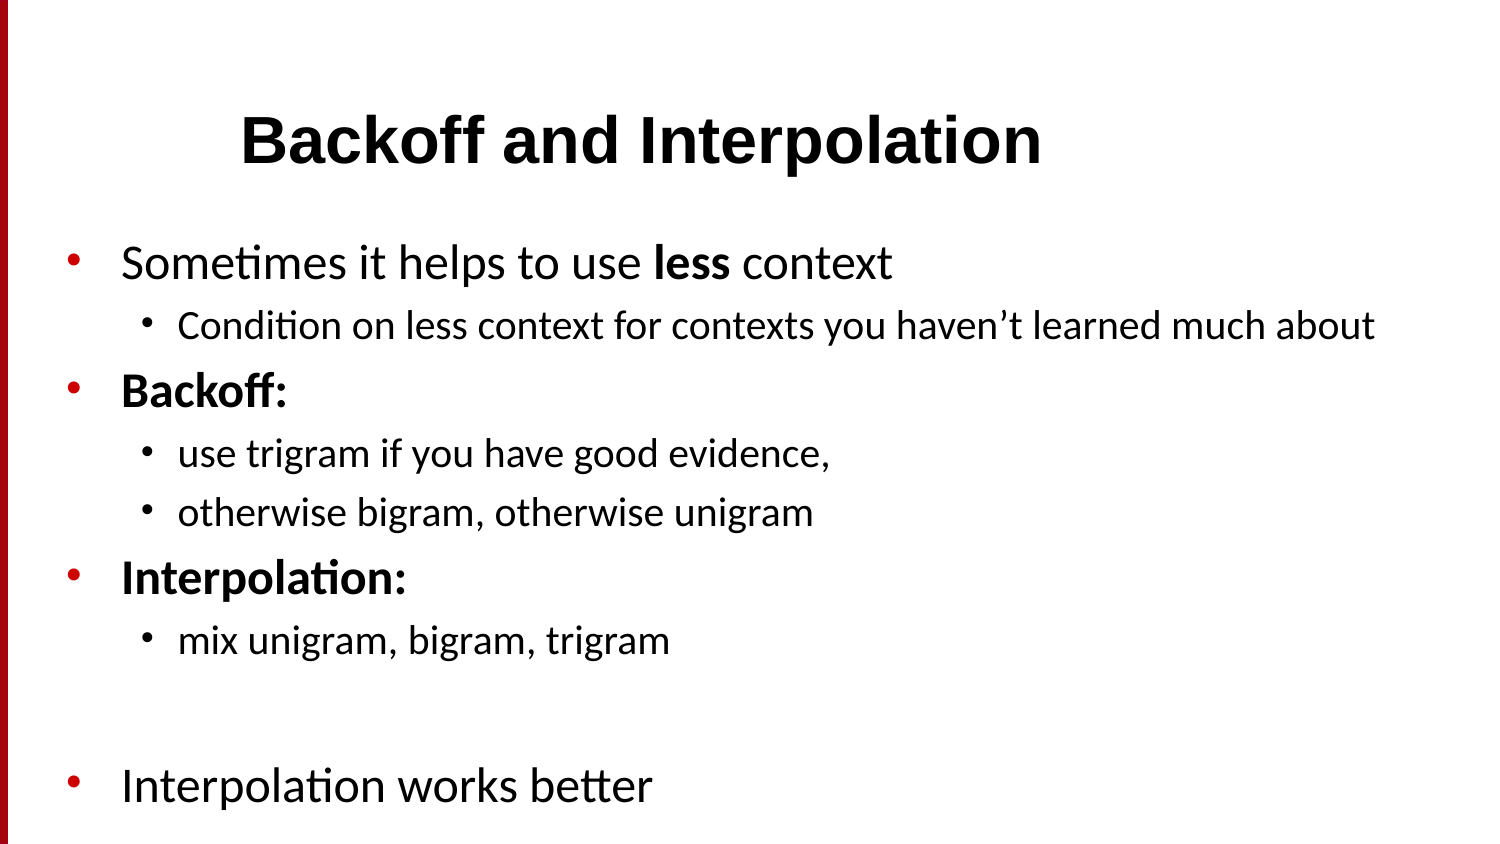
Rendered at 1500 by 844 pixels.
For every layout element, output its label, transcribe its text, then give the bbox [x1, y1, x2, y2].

title Backoff and Interpolation [225, 62, 1450, 185]
list Sometimes it helps to use less context Condition on less context for contexts you haven’t learned much about Backoff: use trigram if you have good evidence, otherwise bigram, otherwise unigram Interpolation: mix unigram, bigram, trigram Interpolation works better [50, 221, 1450, 822]
